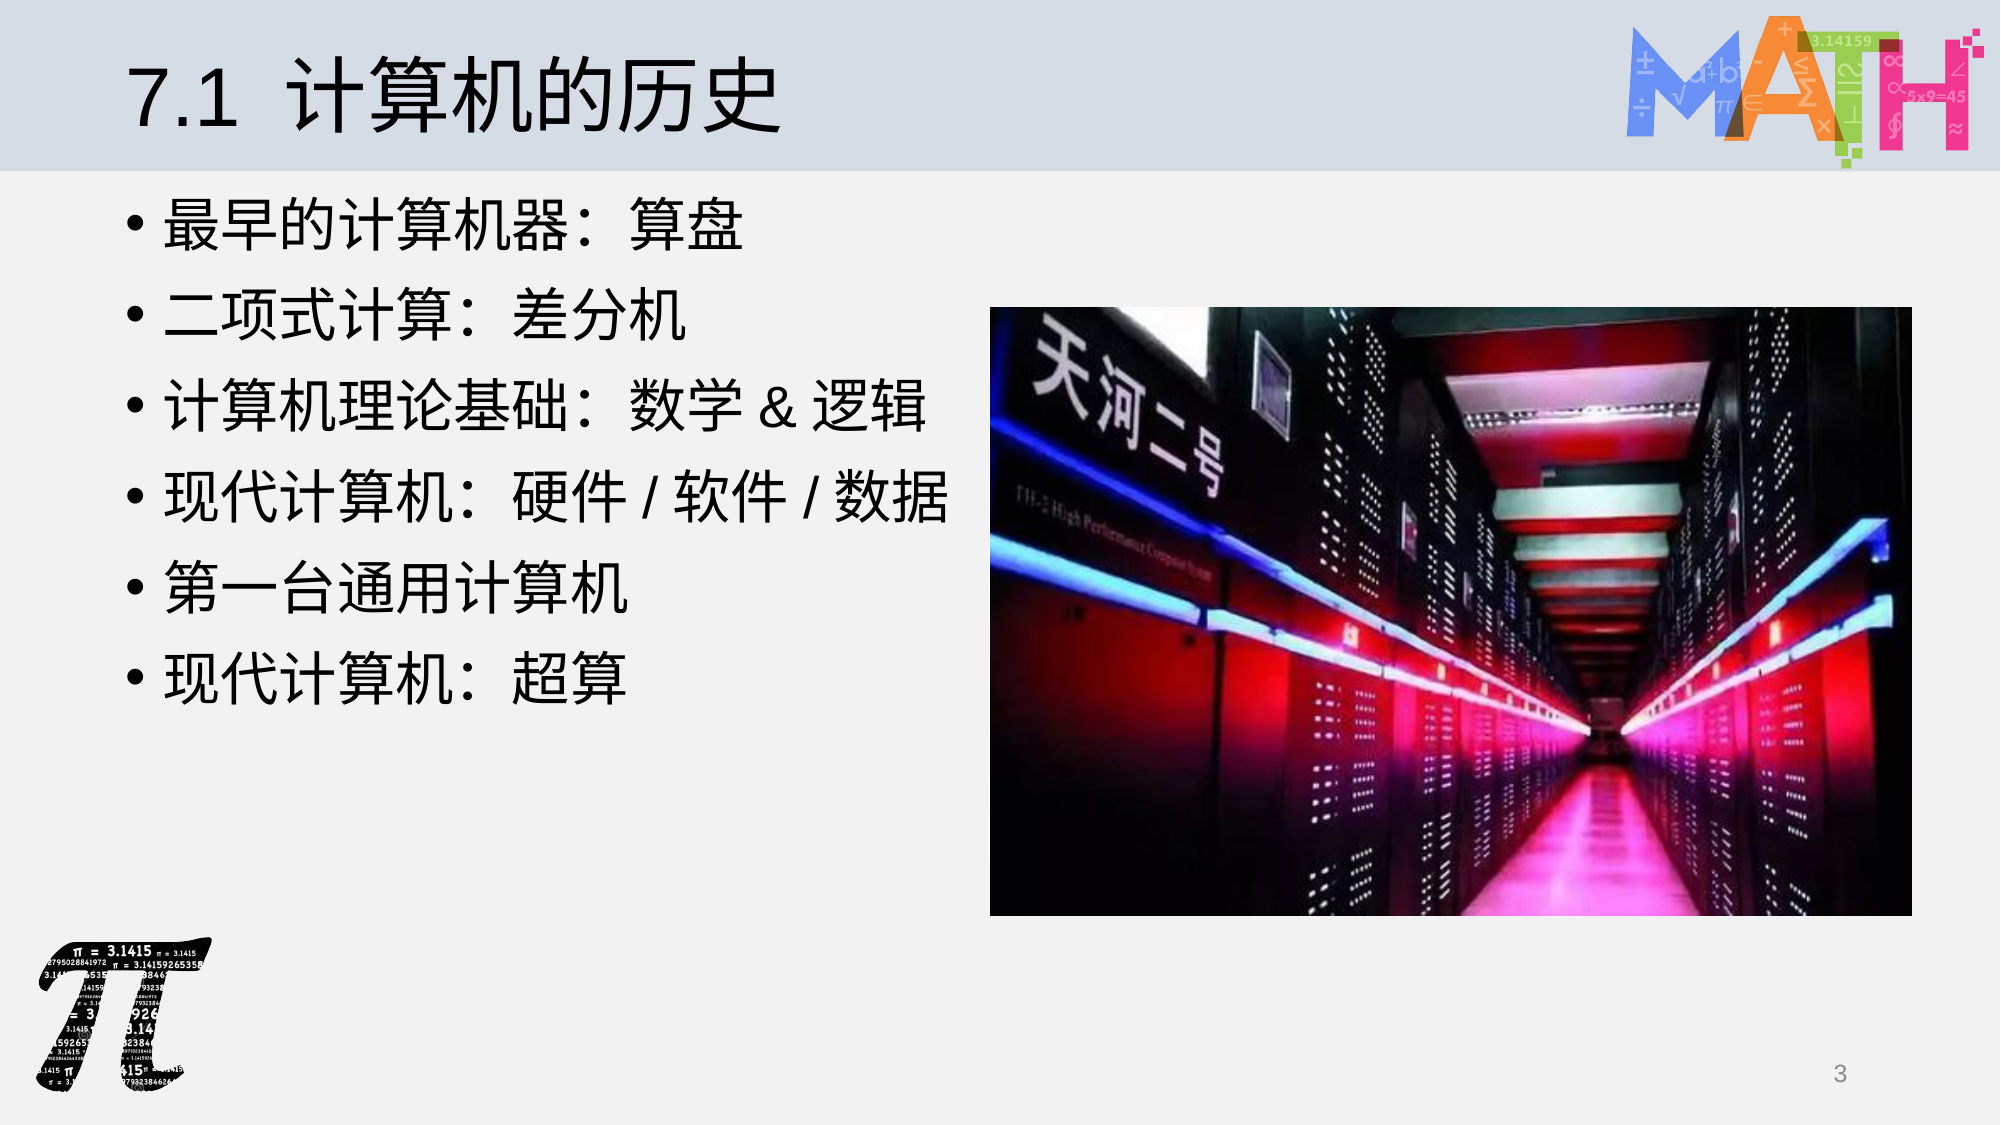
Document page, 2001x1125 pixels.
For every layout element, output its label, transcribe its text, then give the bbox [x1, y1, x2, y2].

title 7.1 计算机的历史 [109, 18, 1890, 153]
slide_number 3 [1412, 1043, 1863, 1103]
picture [1626, 15, 1984, 169]
picture [36, 937, 212, 1092]
list 最早的计算机器：算盘 二项式计算：差分机 计算机理论基础：数学&逻辑 现代计算机：硬件/软件/数据 第一台通用计算机 现代计算机：超算 [109, 180, 1890, 1043]
picture [989, 307, 1912, 916]
